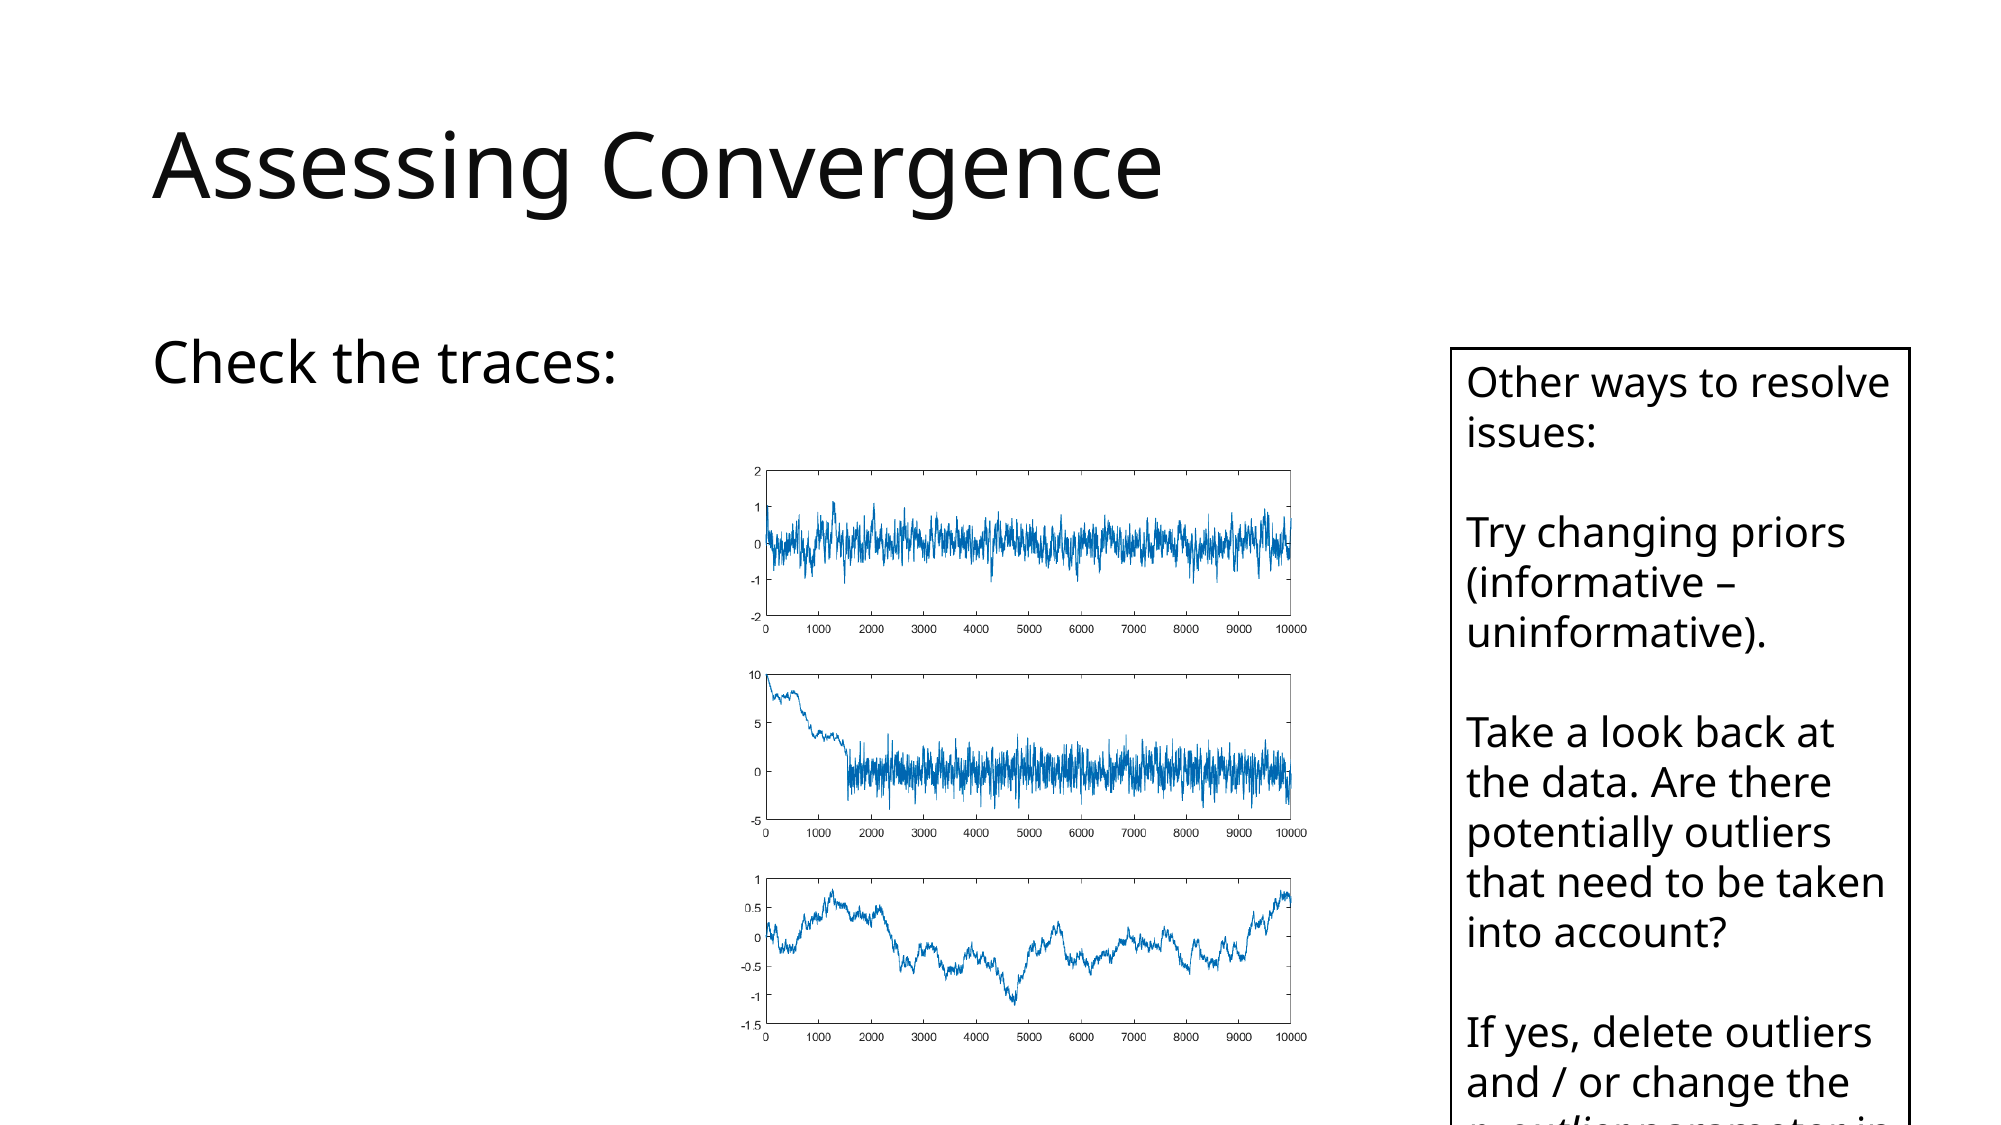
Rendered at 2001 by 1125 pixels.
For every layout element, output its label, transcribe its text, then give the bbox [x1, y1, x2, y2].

title Assessing Convergence [137, 59, 1863, 278]
list Check the traces: [137, 325, 1863, 1089]
text_box Other ways to resolve issues: Try changing priors (informative – uninformative). Take a look back at the data. Are there potentially outliers that need to be taken into account? If yes, delete outliers and / or change the p_outlier parameter in HDDM. [1450, 347, 1911, 1125]
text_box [727, 430, 1336, 1066]
